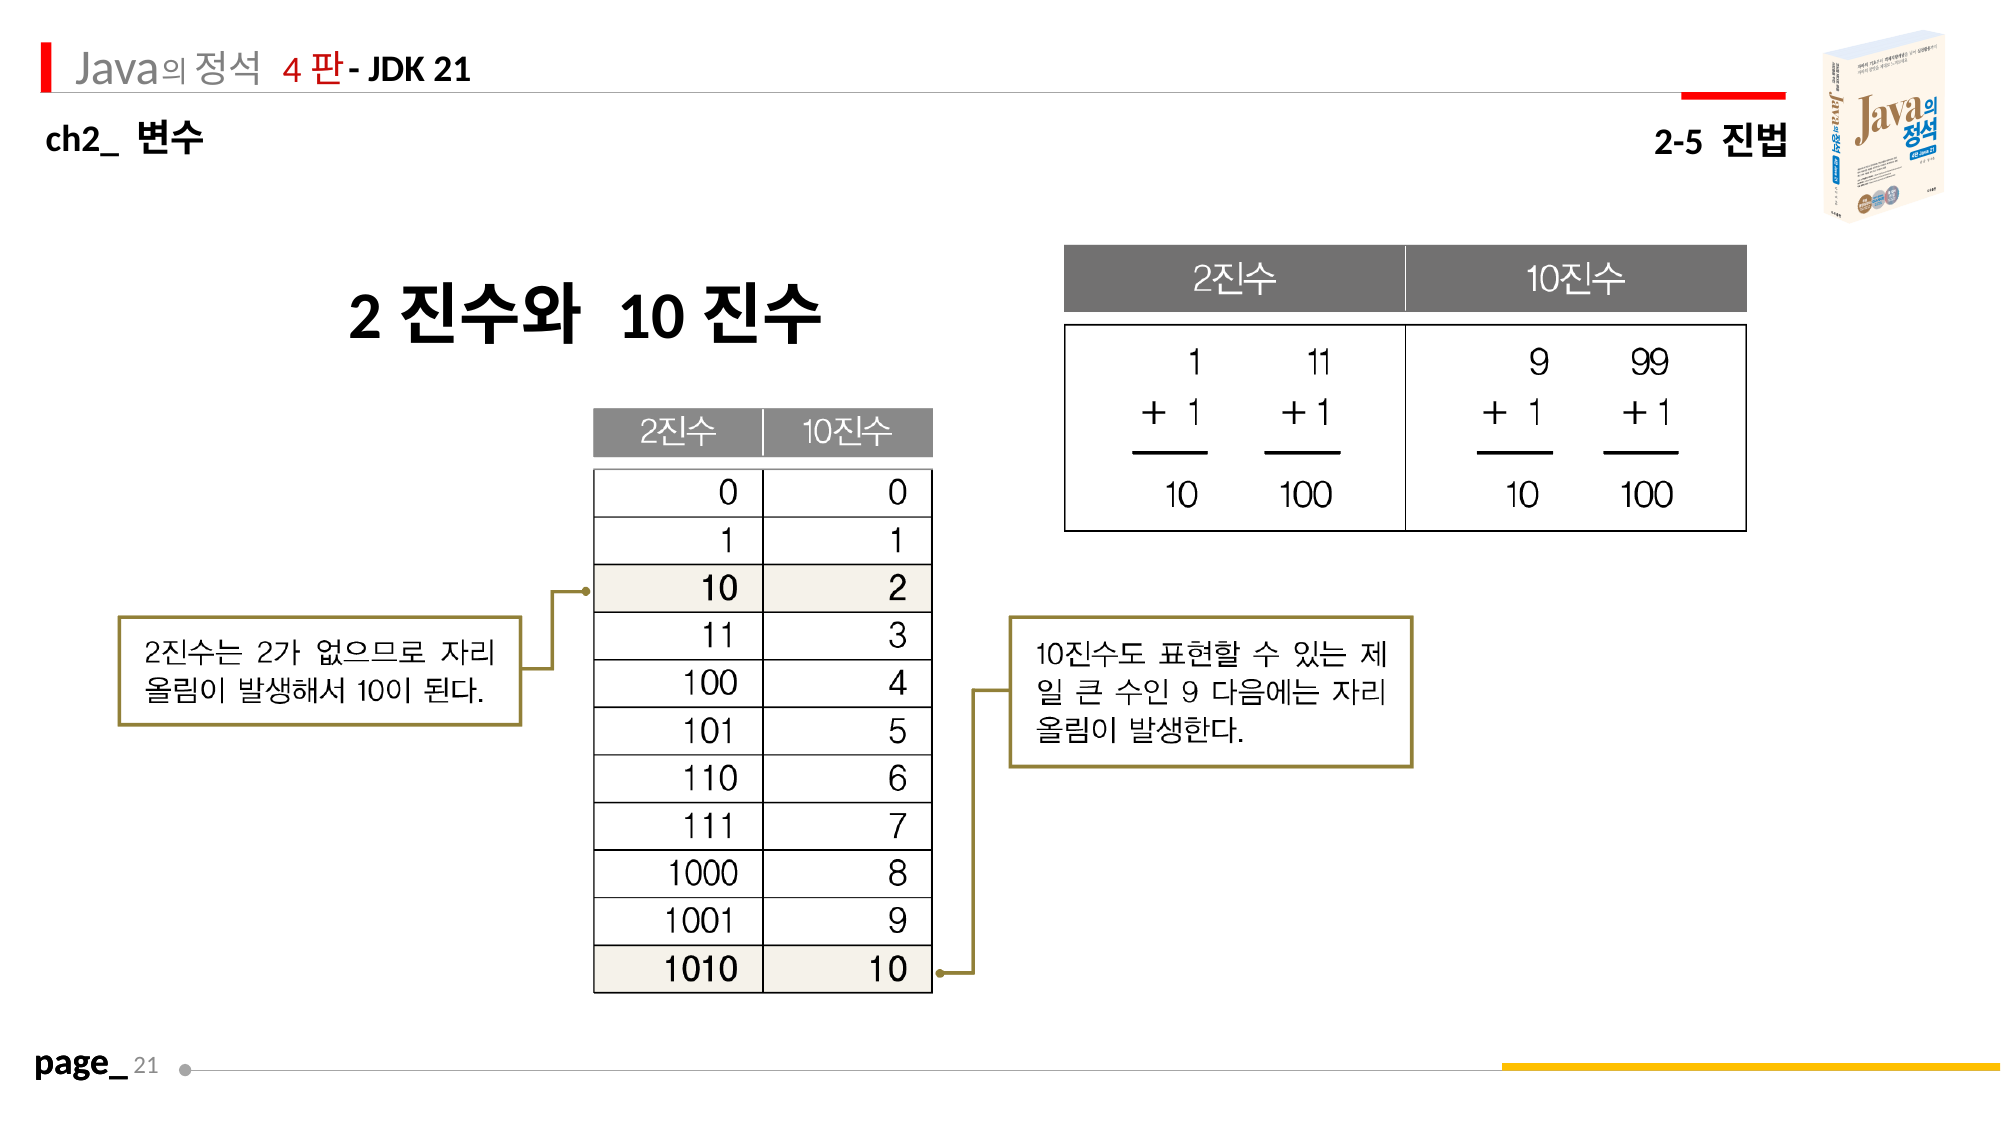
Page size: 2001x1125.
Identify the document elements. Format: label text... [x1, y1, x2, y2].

picture [1819, 26, 1950, 228]
picture [77, 232, 1763, 1023]
slide_number 21 [106, 1033, 174, 1094]
text_box 2-5 진법 [1415, 109, 1805, 169]
text_box page_ [19, 1030, 145, 1090]
text_box 2진수와 10진수 [333, 264, 949, 353]
